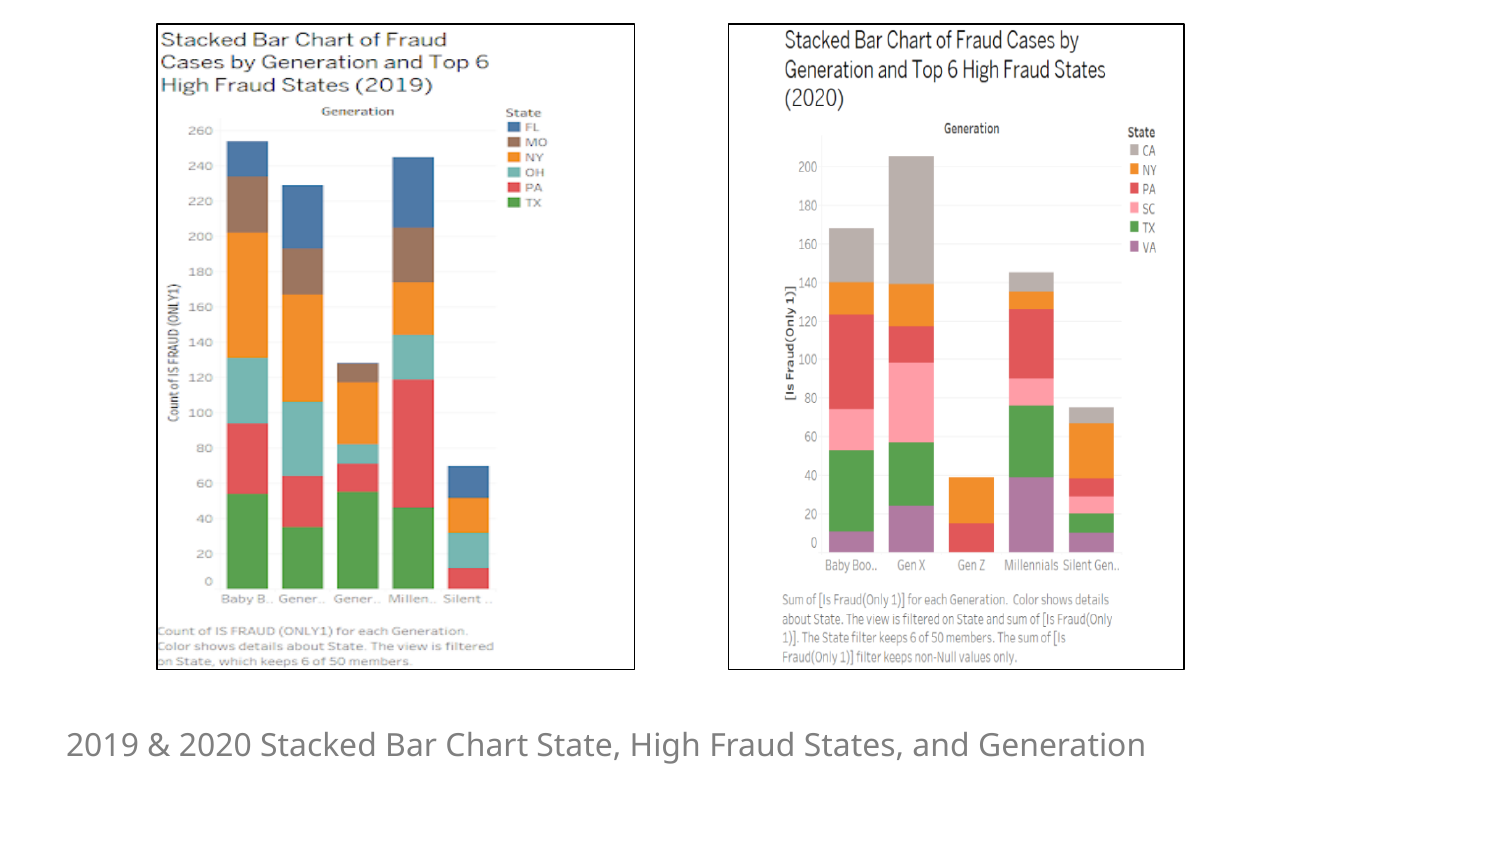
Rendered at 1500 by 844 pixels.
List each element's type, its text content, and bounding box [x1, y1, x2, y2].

picture [157, 24, 635, 670]
list 2019 & 2020 Stacked Bar Chart State, High Fraud States, and Generation [51, 694, 1249, 794]
picture [728, 24, 1184, 670]
